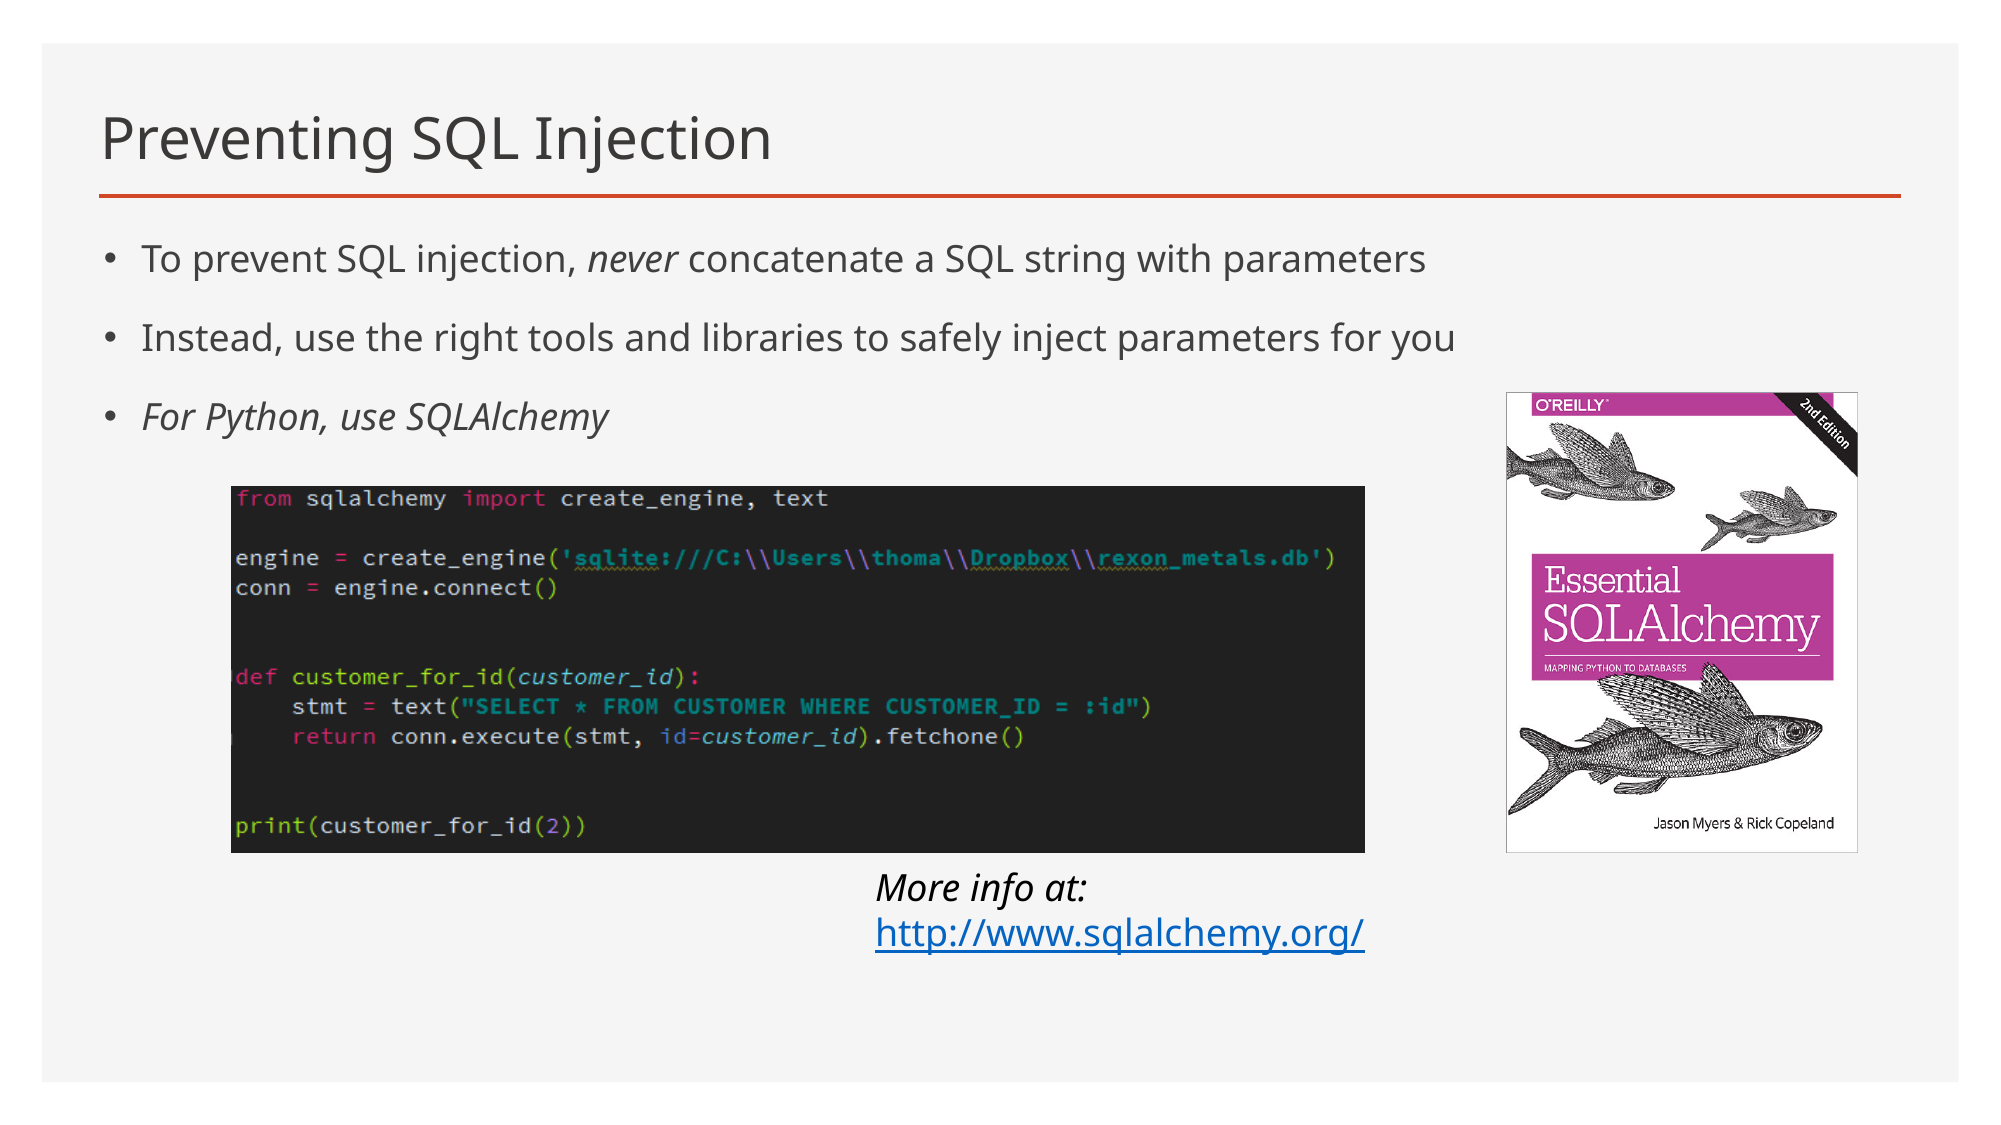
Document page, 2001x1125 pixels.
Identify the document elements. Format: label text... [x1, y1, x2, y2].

list To prevent SQL injection, never concatenate a SQL string with parameters Instead, use the right tools and libraries to safely inject parameters for you For Python, use SQLAlchemy [88, 234, 1507, 888]
title Preventing SQL Injection [85, 73, 1089, 179]
picture [1506, 392, 1858, 853]
text_box More info at: http://www.sqlalchemy.org/ [860, 857, 1380, 1013]
picture [231, 486, 1365, 853]
